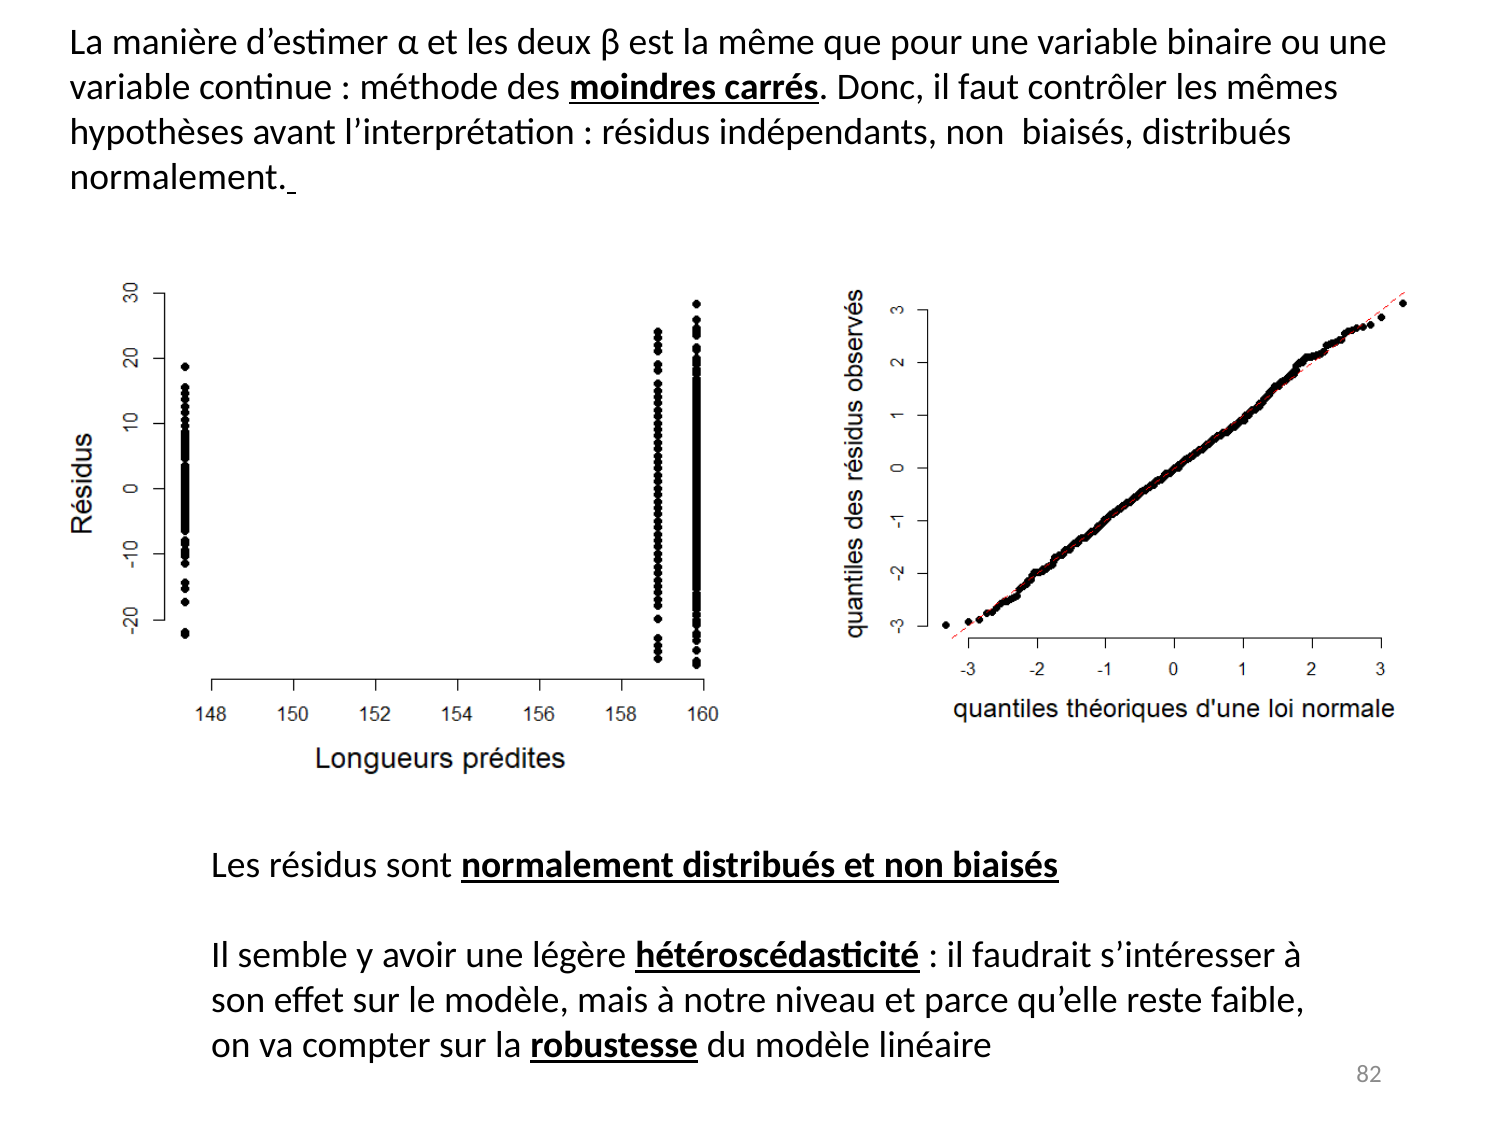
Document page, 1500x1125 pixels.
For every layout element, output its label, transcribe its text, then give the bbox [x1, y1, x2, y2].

picture [843, 206, 1465, 744]
text_box Les résidus sont normalement distribués et non biaisés Il semble y avoir une légère hétéroscédasticité : il faudrait s’intéresser à son effet sur le modèle, mais à notre niveau et parce qu’elle reste faible, on va compter sur la robustesse du modèle linéaire [196, 832, 1335, 1073]
text_box La manière d’estimer α et les deux β est la même que pour une variable binaire ou une variable continue : méthode des moindres carrés. Donc, il faut contrôler les mêmes hypothèses avant l’interprétation : résidus indépendants, non biaisés, distribués normalement. [54, 9, 1426, 205]
picture [70, 195, 766, 797]
slide_number 82 [1059, 1042, 1397, 1103]
